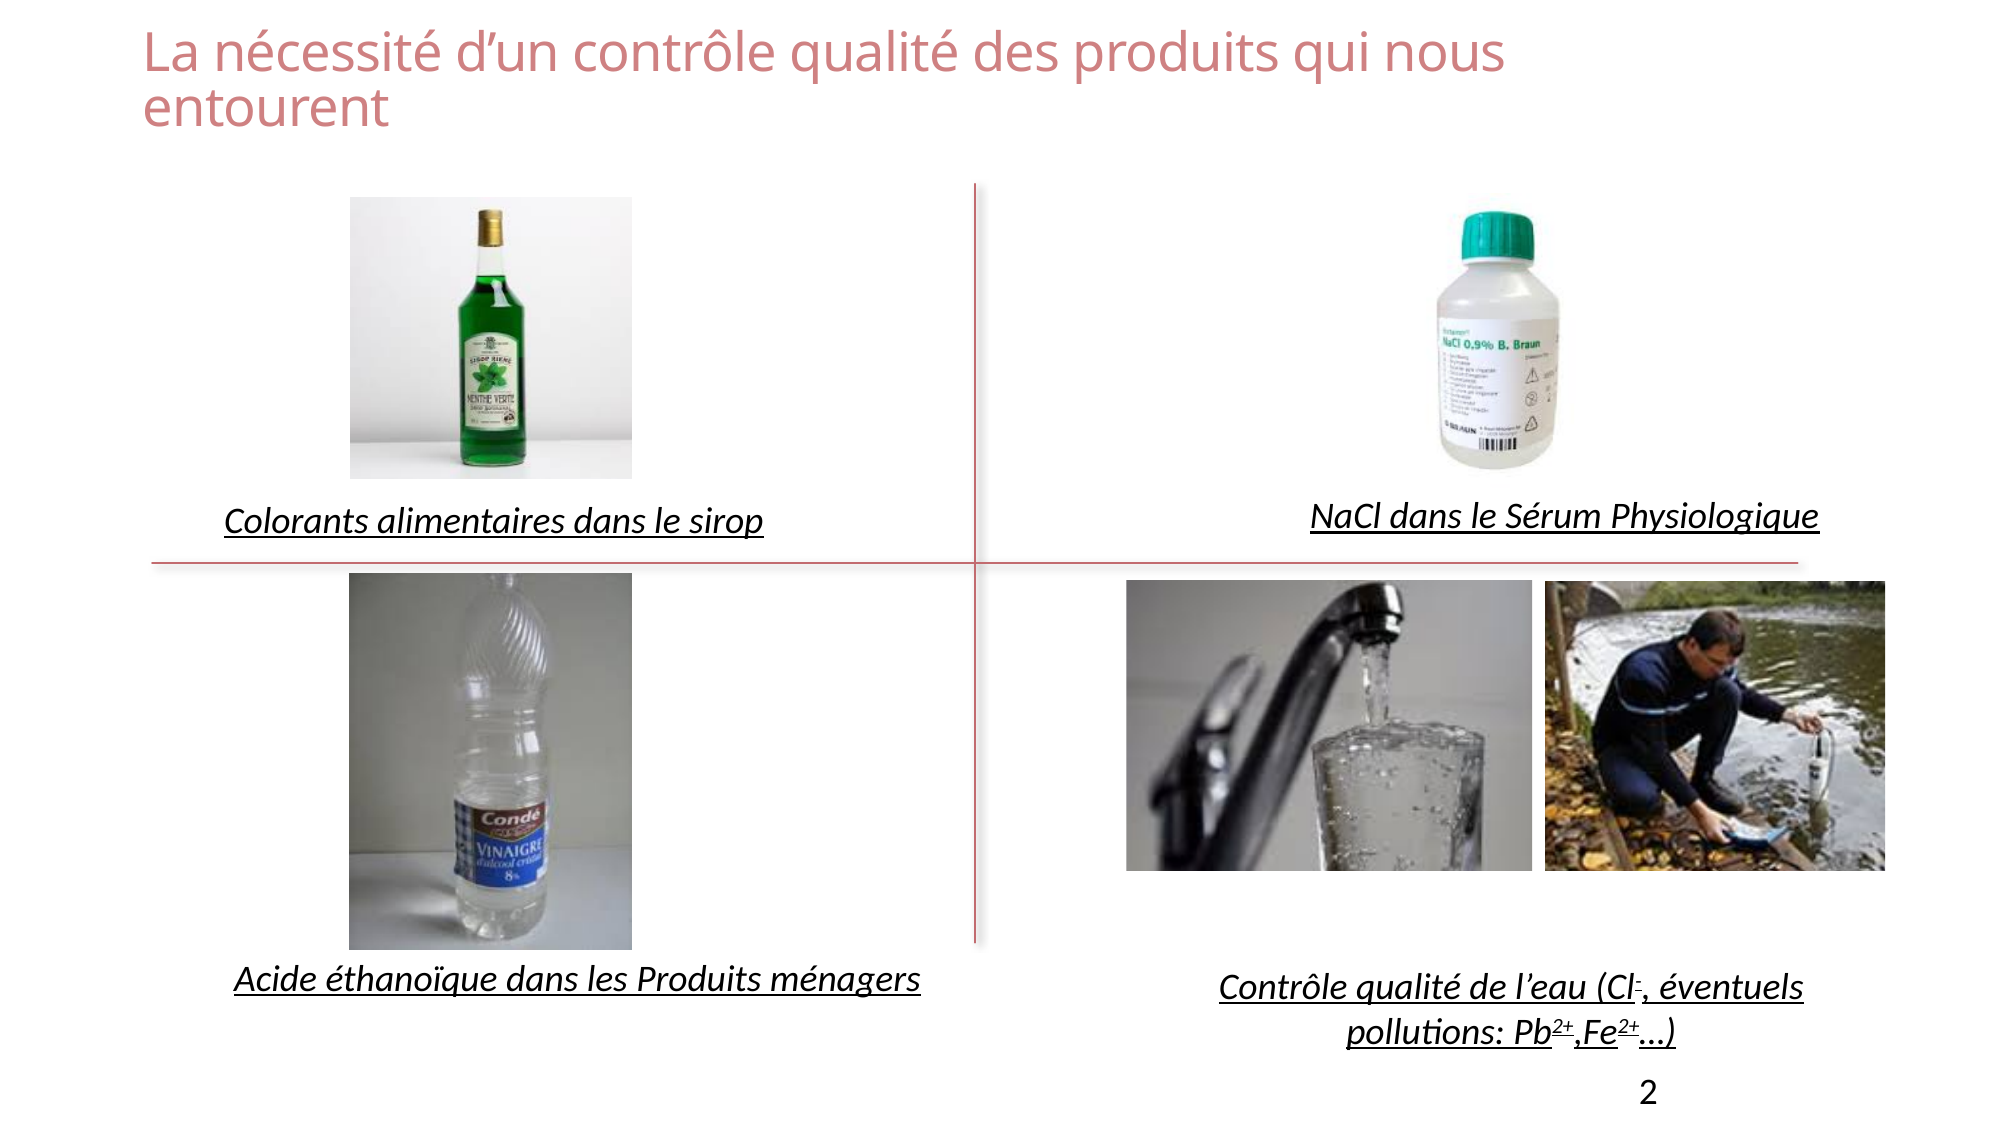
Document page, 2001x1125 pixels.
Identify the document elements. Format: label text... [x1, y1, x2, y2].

text_box Colorants alimentaires dans le sirop [209, 488, 779, 548]
picture [1363, 192, 1660, 490]
title La nécessité d’un contrôle qualité des produits qui nous entourent [127, 19, 1778, 146]
text_box NaCl dans le Sérum Physiologique [1294, 483, 1835, 544]
text_box Contrôle qualité de l’eau (Cl-, éventuels pollutions: Pb2+,Fe2+…) [1204, 954, 1819, 1060]
picture [349, 572, 633, 951]
picture [1544, 581, 1886, 871]
picture [1125, 580, 1533, 871]
slide_number 2 [1624, 1059, 1840, 1120]
picture [349, 196, 632, 480]
text_box Acide éthanoïque dans les Produits ménagers [219, 946, 937, 1006]
